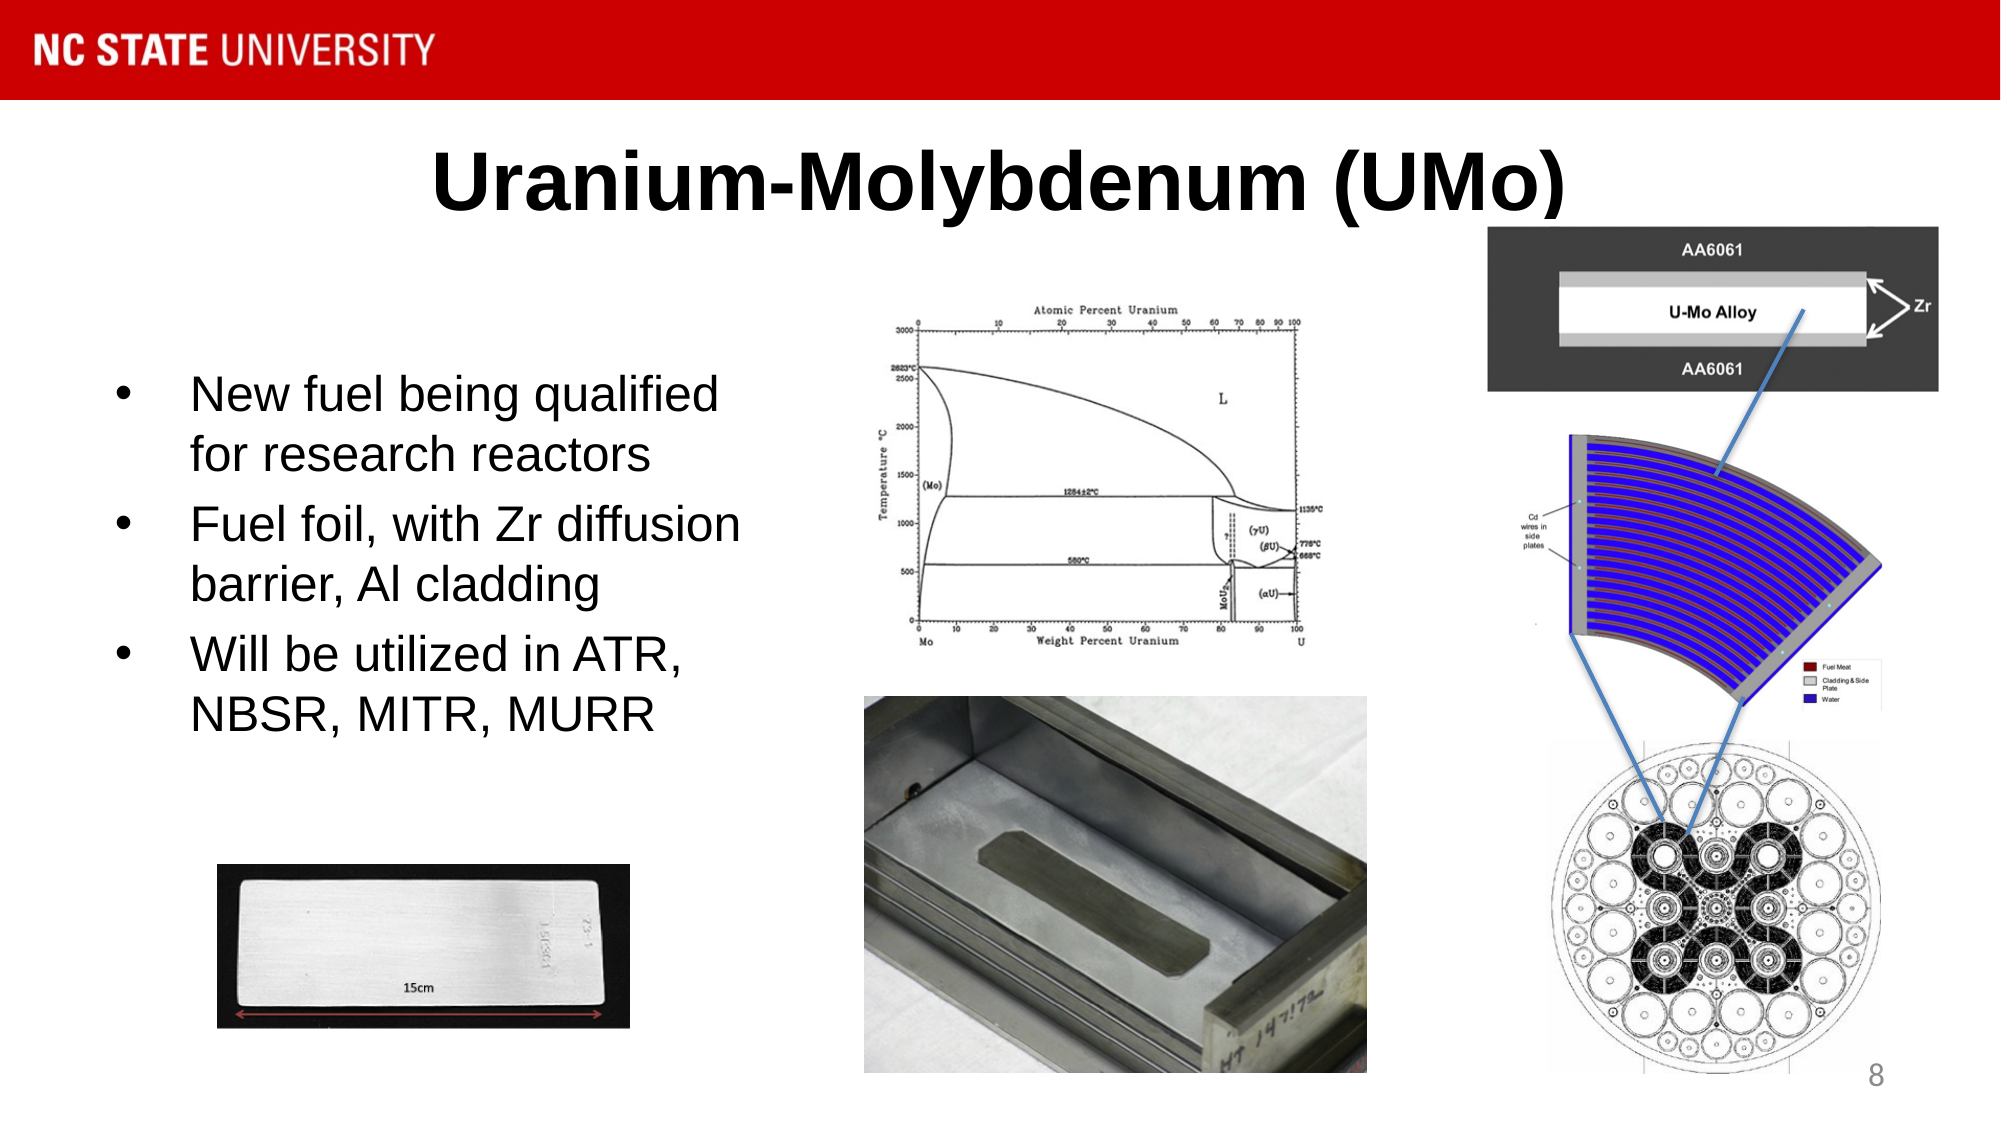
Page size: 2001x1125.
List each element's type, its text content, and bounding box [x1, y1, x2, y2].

picture [876, 304, 1324, 647]
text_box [1715, 309, 1804, 476]
picture [0, 0, 2001, 100]
title Uranium-Molybdenum (UMo) [99, 147, 1900, 208]
picture [1480, 219, 1947, 400]
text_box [1570, 632, 1664, 822]
picture [216, 864, 630, 1030]
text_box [1686, 696, 1744, 835]
picture [1546, 739, 1881, 1074]
picture [863, 696, 1367, 1073]
picture [1520, 433, 1884, 712]
slide_number 8 [1433, 1042, 1900, 1103]
list New fuel being qualified for research reactors Fuel foil, with Zr diffusion barrier, Al cladding Will be utilized in ATR, NBSR, MITR, MURR [99, 354, 798, 1005]
